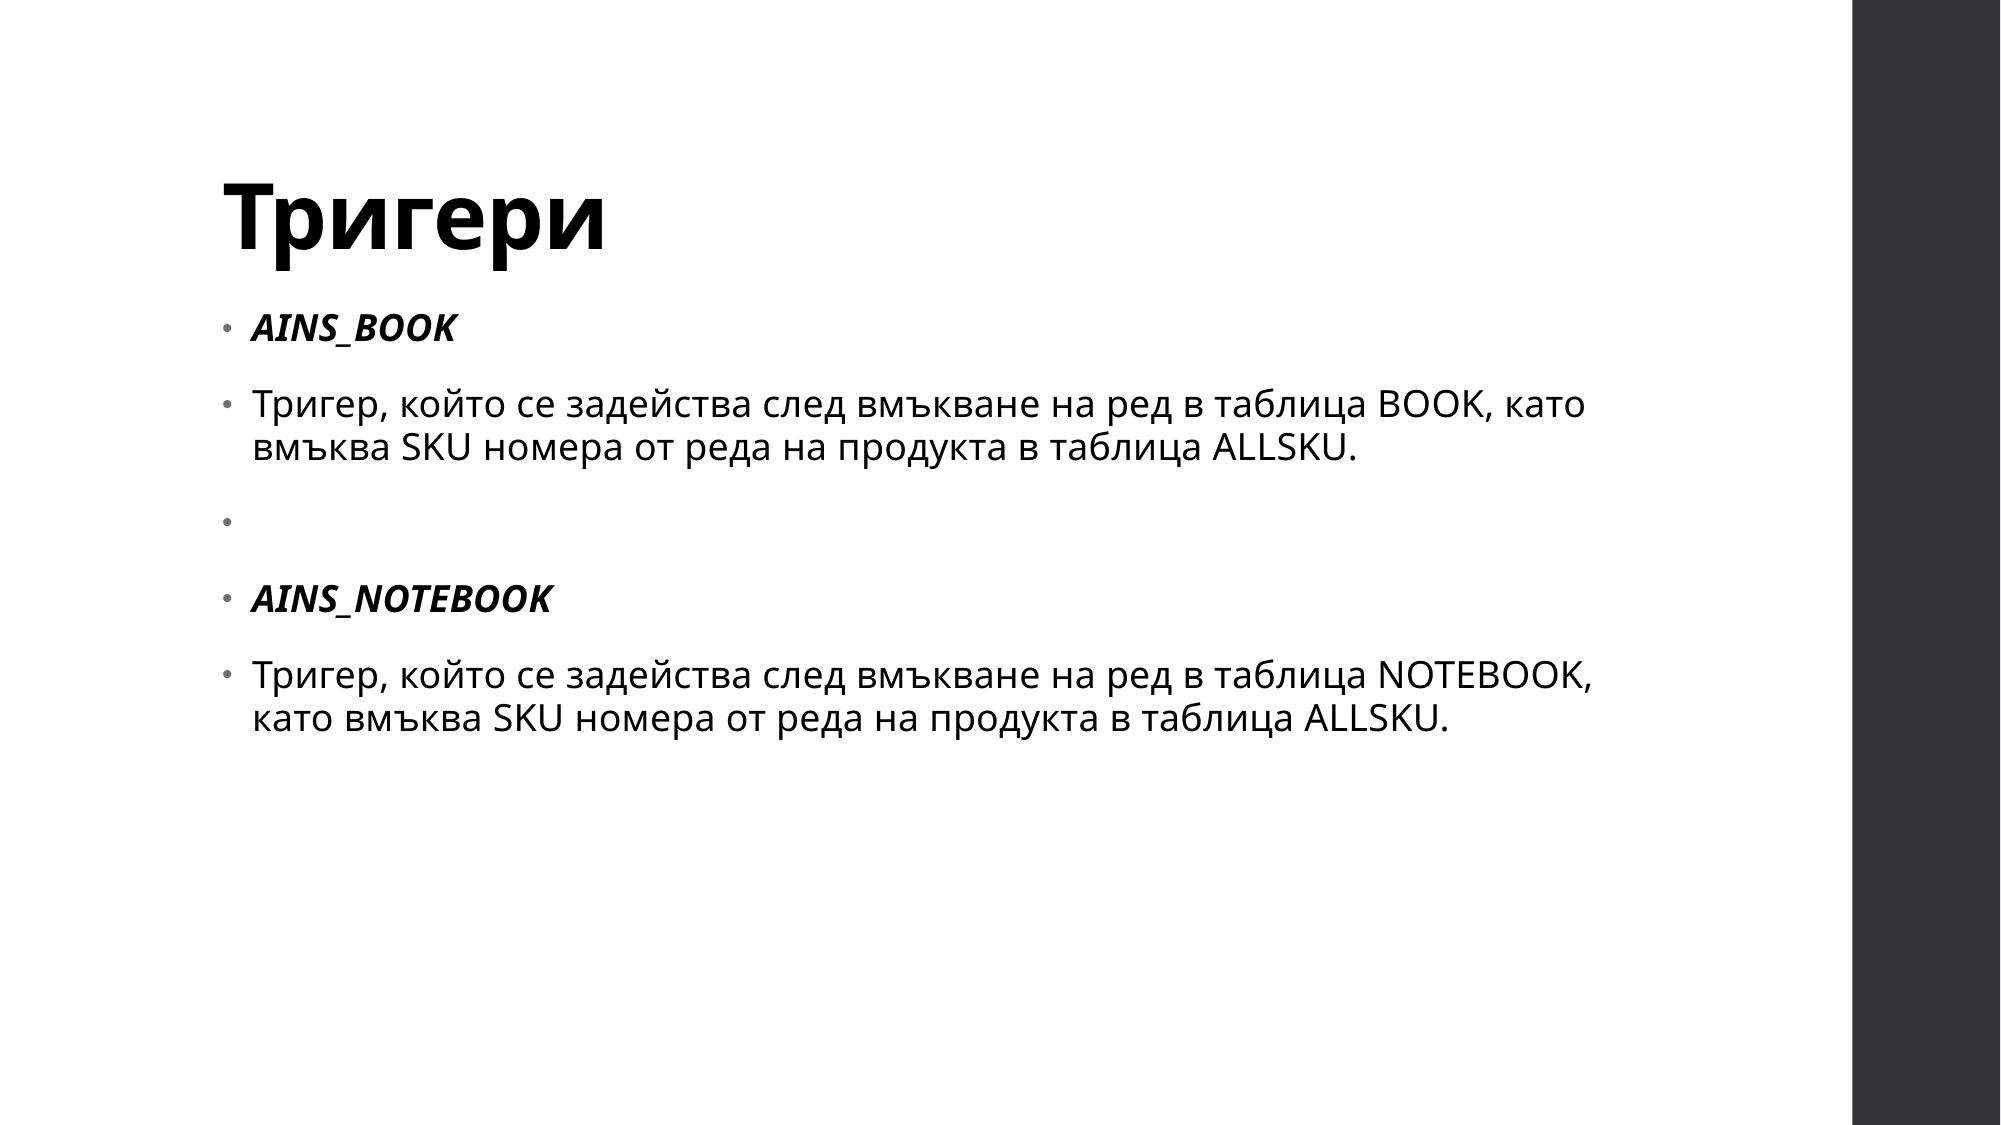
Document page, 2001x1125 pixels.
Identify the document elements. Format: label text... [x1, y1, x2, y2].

list AINS_BOOK Тригер, който се задейства след вмъкване на ред в таблица BOOK, като вмъква SKU номера от реда на продукта в таблица ALLSKU. AINS_NOTEBOOK Тригер, който се задейства след вмъкване на ред в таблица NOTEBOOK, като вмъква SKU номера от реда на продукта в таблица ALLSKU. [206, 299, 1617, 1014]
title Тригери [206, 60, 1797, 278]
